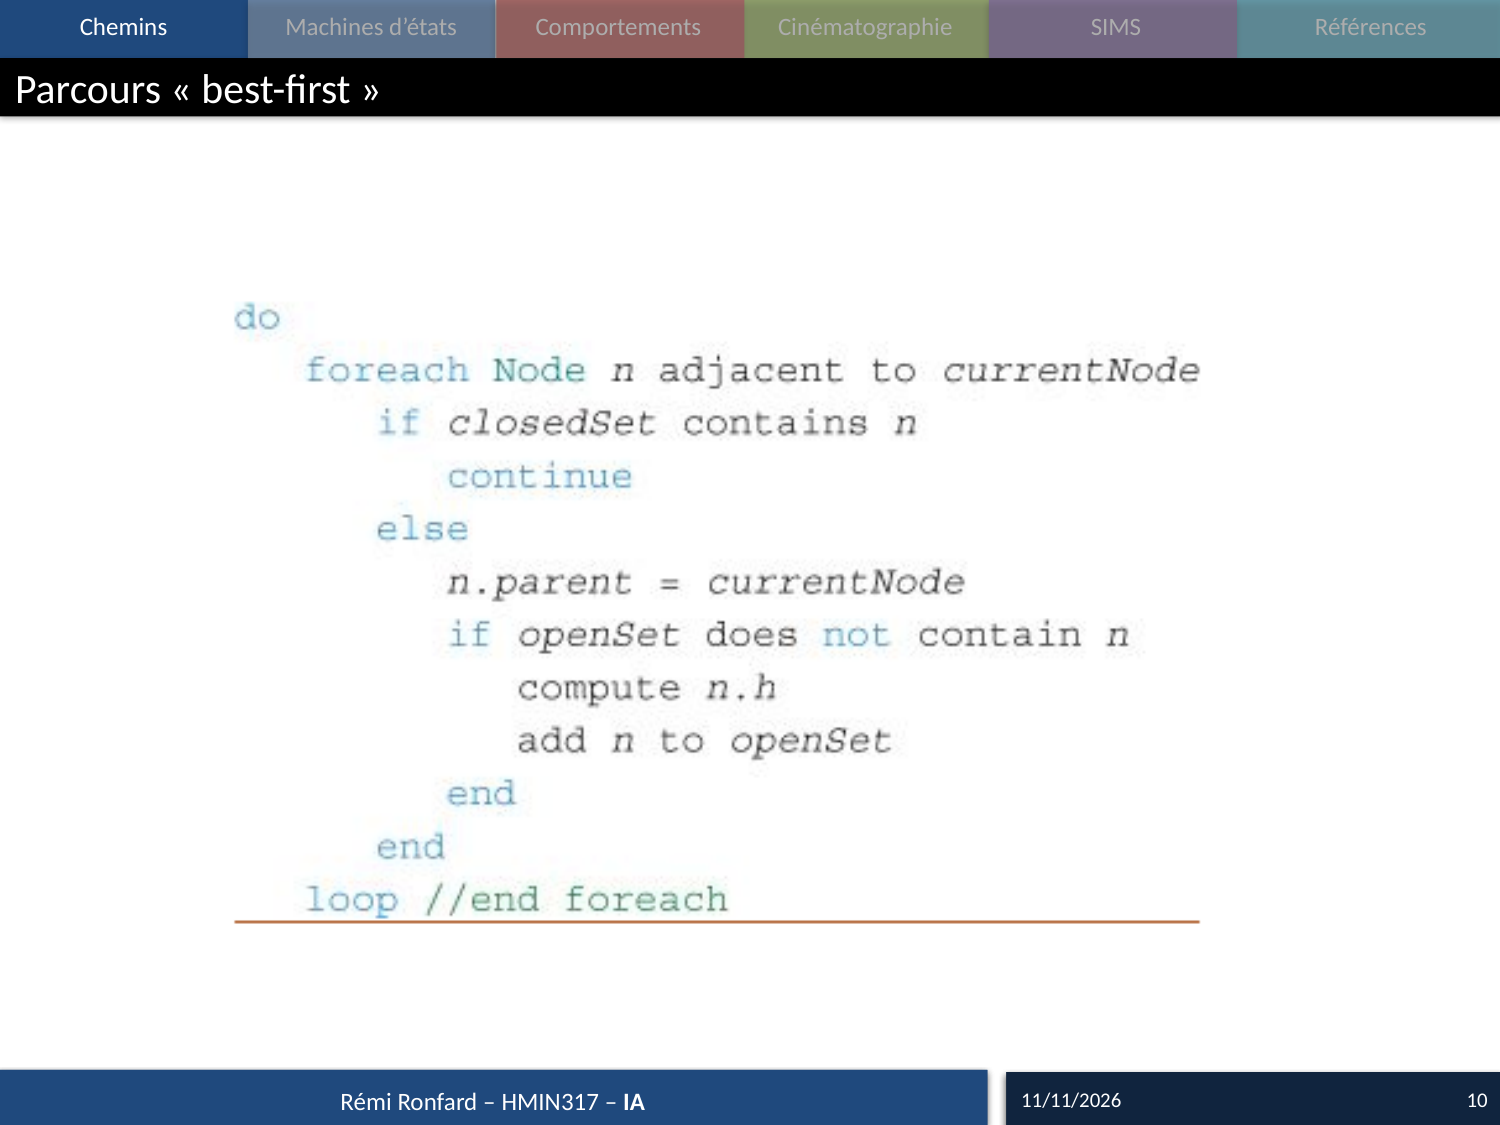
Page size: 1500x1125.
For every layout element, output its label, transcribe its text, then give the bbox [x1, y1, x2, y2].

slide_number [1006, 1070, 1153, 1125]
picture [176, 268, 1324, 966]
footer Rémi Ronfard – HMIN317 – IA [0, 1072, 988, 1125]
title Parcours « best-first » [0, 58, 1500, 117]
slide_number 10 [1153, 1071, 1500, 1125]
